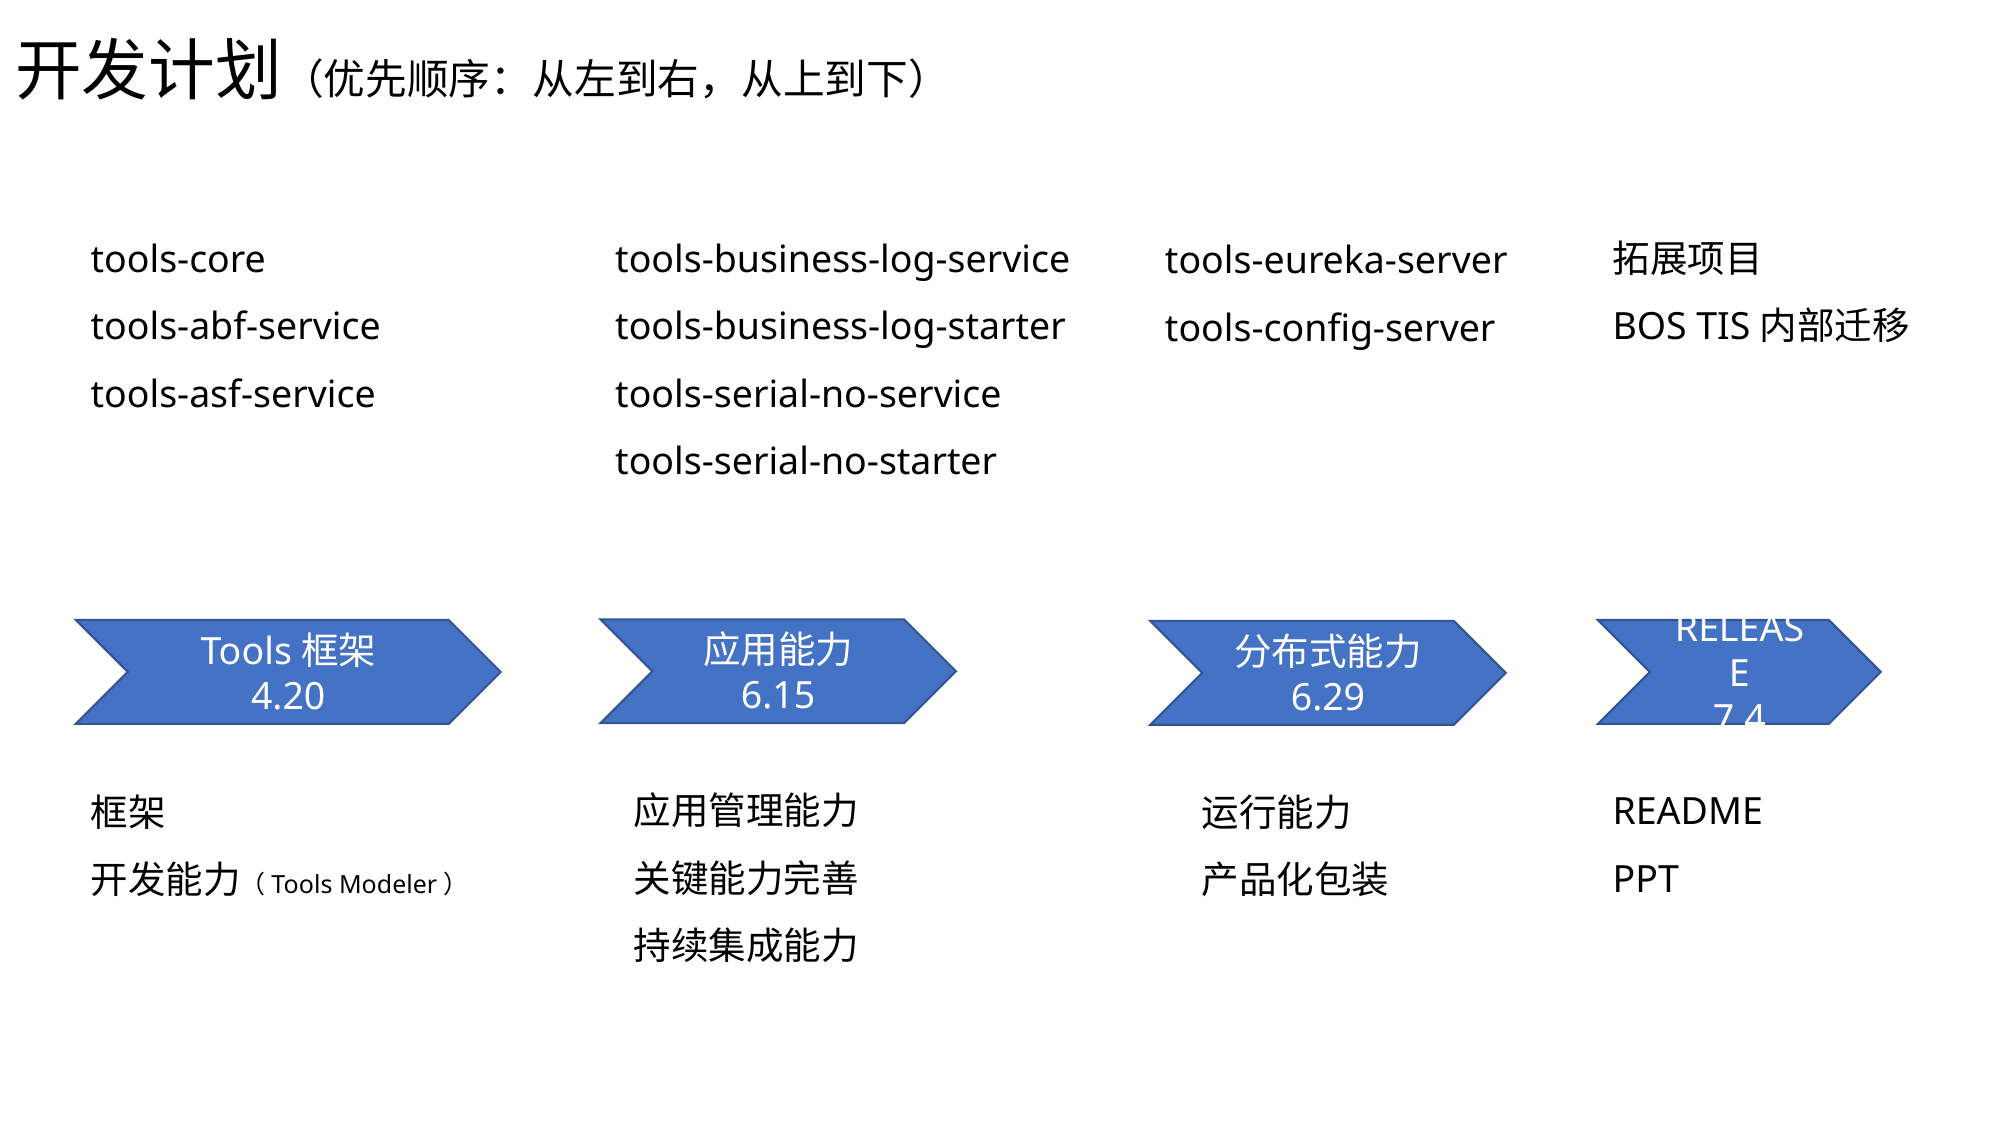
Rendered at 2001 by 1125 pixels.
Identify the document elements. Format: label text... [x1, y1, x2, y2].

title 开发计划（优先顺序：从左到右，从上到下） [0, 3, 2000, 143]
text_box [1597, 204, 1976, 908]
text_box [600, 204, 1099, 976]
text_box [75, 204, 575, 910]
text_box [1150, 206, 1528, 910]
